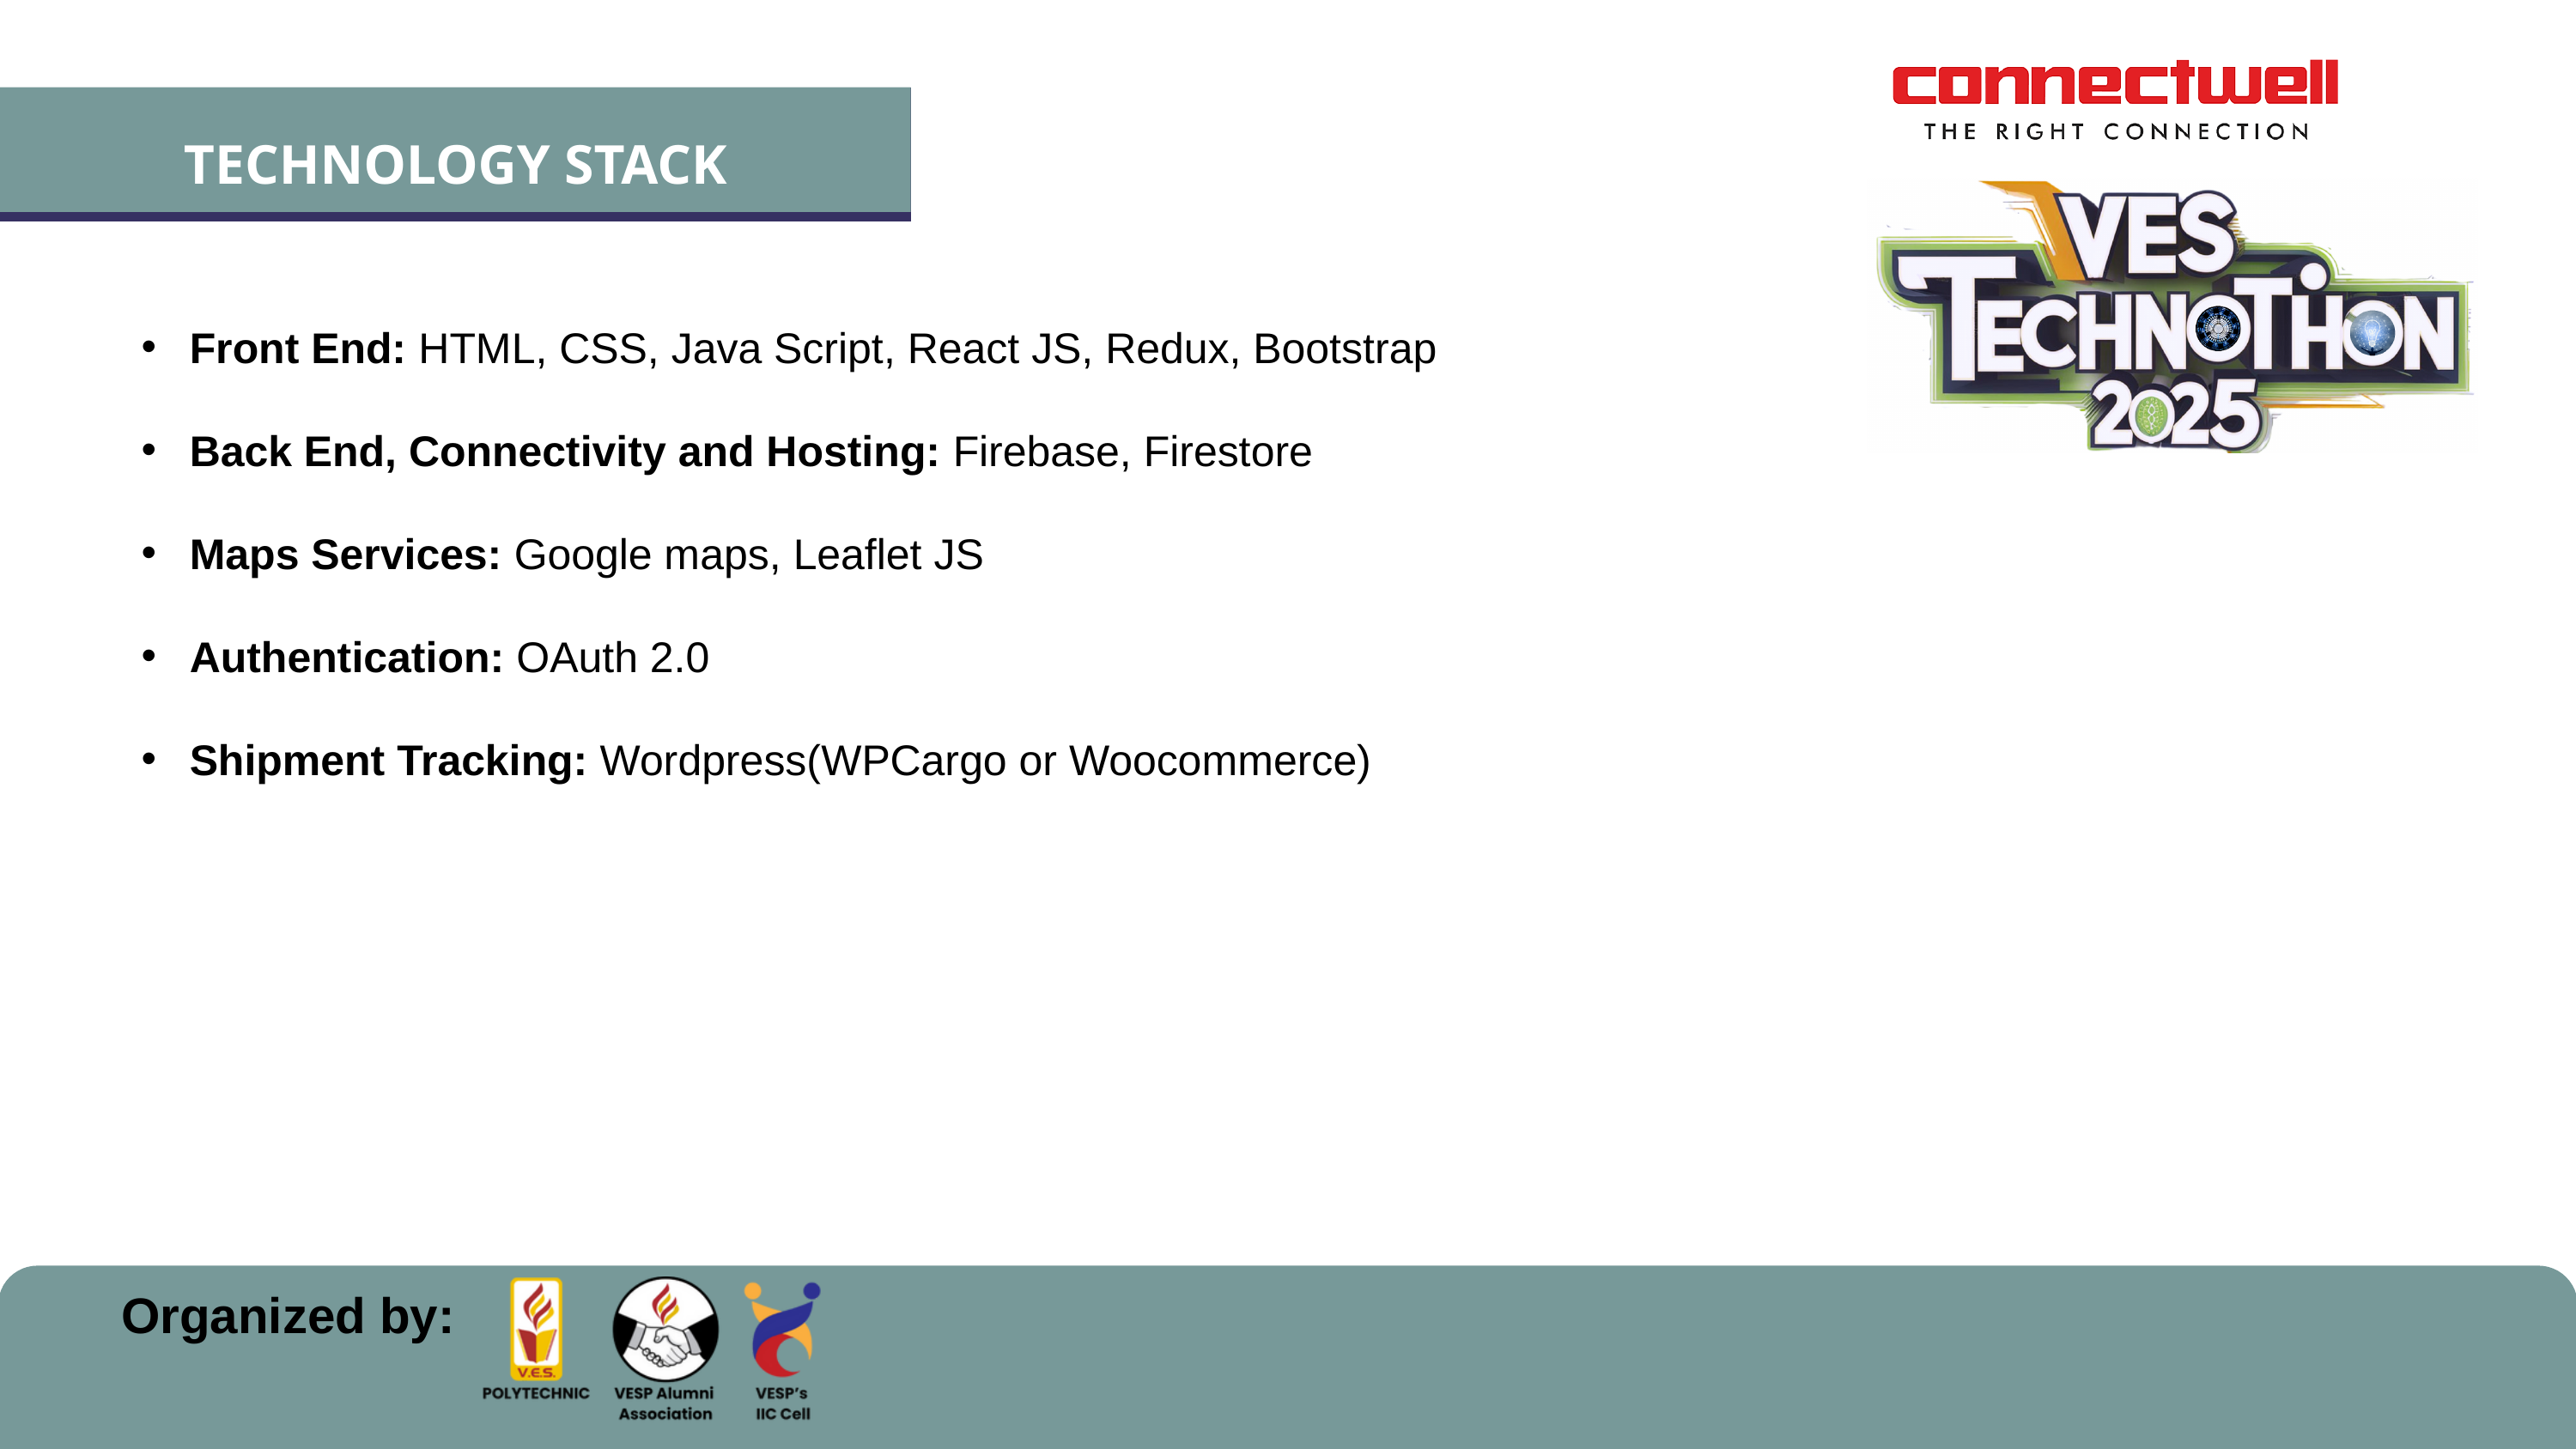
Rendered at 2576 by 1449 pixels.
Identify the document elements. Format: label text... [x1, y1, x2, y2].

text_box [0, 212, 911, 221]
picture [474, 1276, 848, 1433]
picture [1867, 179, 2478, 453]
text_box TECHNOLOGY STACK [0, 87, 911, 212]
text_box Front End: HTML, CSS, Java Script, React JS, Redux, Bootstrap Back End, Connectivity and Hosting: Firebase, Firestore Maps Services: Google maps, Leaflet JS Authentication: OAuth 2.0 Shipment Tracking: Wordpress(WPCargo or Woocommerce) [128, 313, 1927, 791]
picture [1893, 40, 2338, 165]
